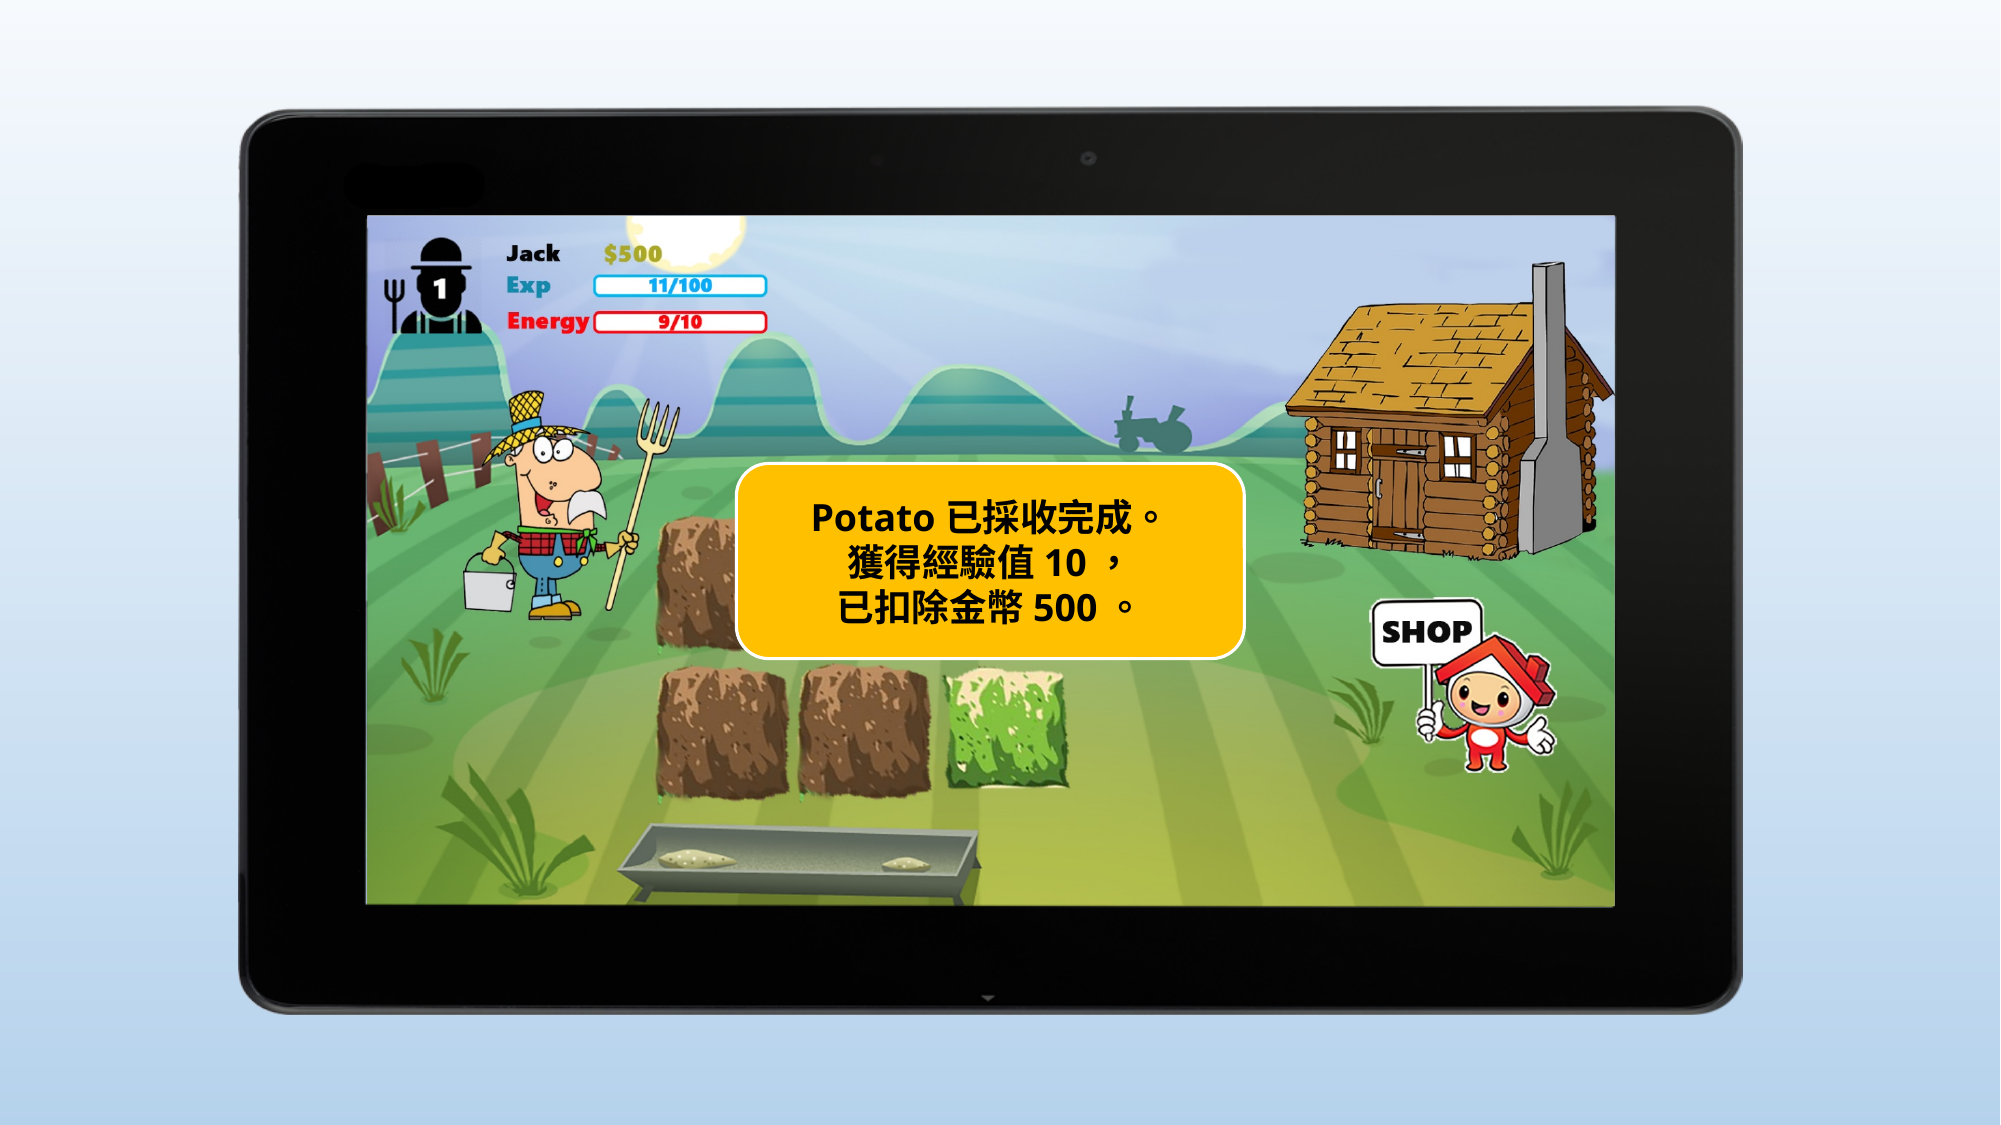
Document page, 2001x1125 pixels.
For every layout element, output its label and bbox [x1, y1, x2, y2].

picture [238, 104, 1743, 1019]
